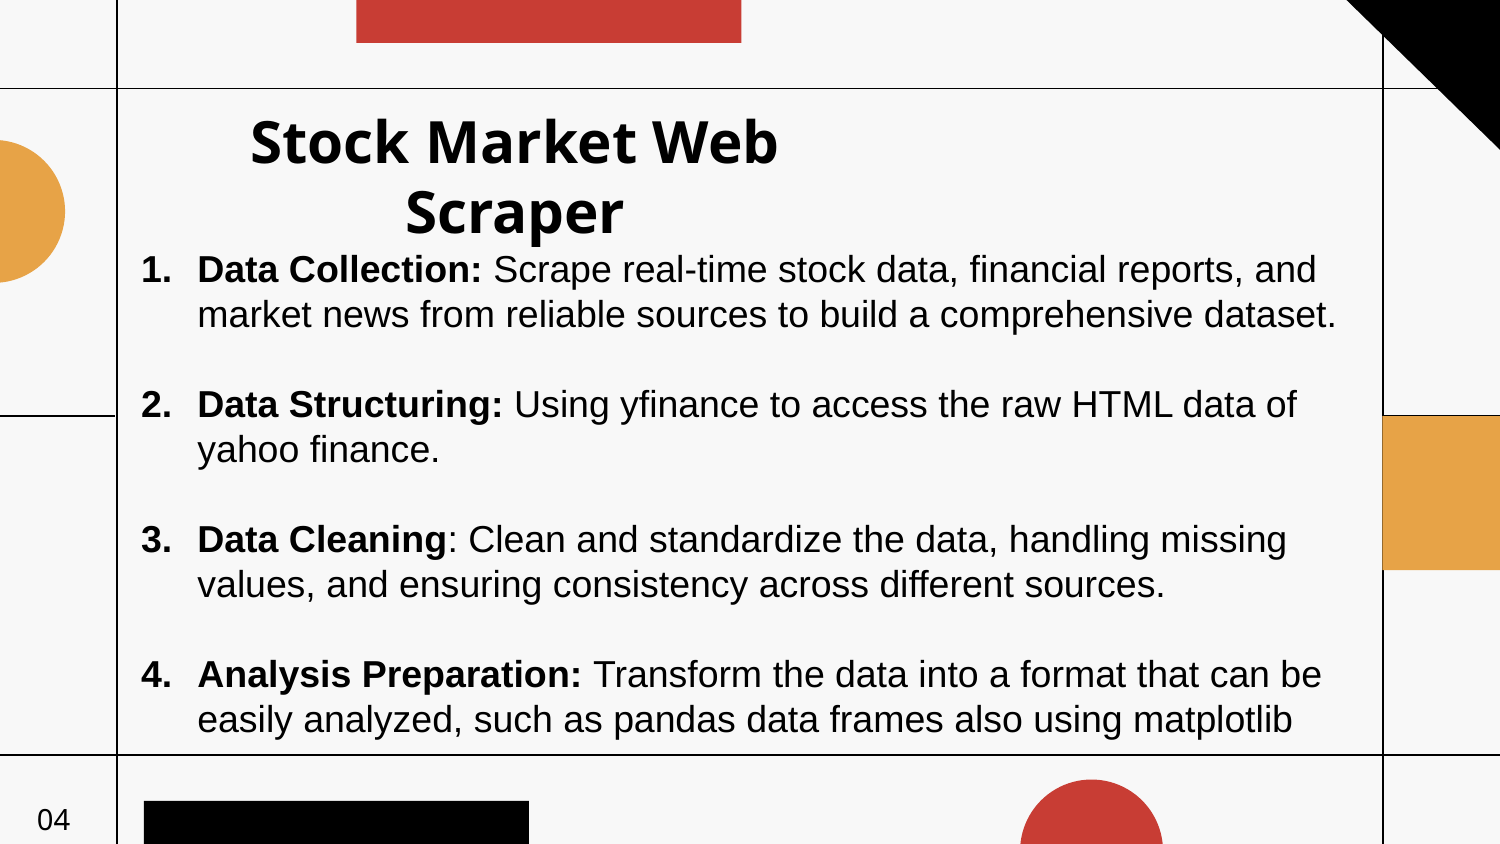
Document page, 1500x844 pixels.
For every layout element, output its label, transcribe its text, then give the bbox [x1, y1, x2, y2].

text_box Data Collection: Scrape real-time stock data, financial reports, and market news from reliable sources to build a comprehensive dataset. Data Structuring: Using yfinance to access the raw HTML data of yahoo finance. Data Cleaning: Clean and standardize the data, handling missing values, and ensuring consistency across different sources. Analysis Preparation: Transform the data into a format that can be easily analyzed, such as pandas data frames also using matplotlib [126, 238, 1374, 793]
title Stock Market Web Scraper [120, 89, 910, 208]
text_box 04 [21, 798, 107, 844]
